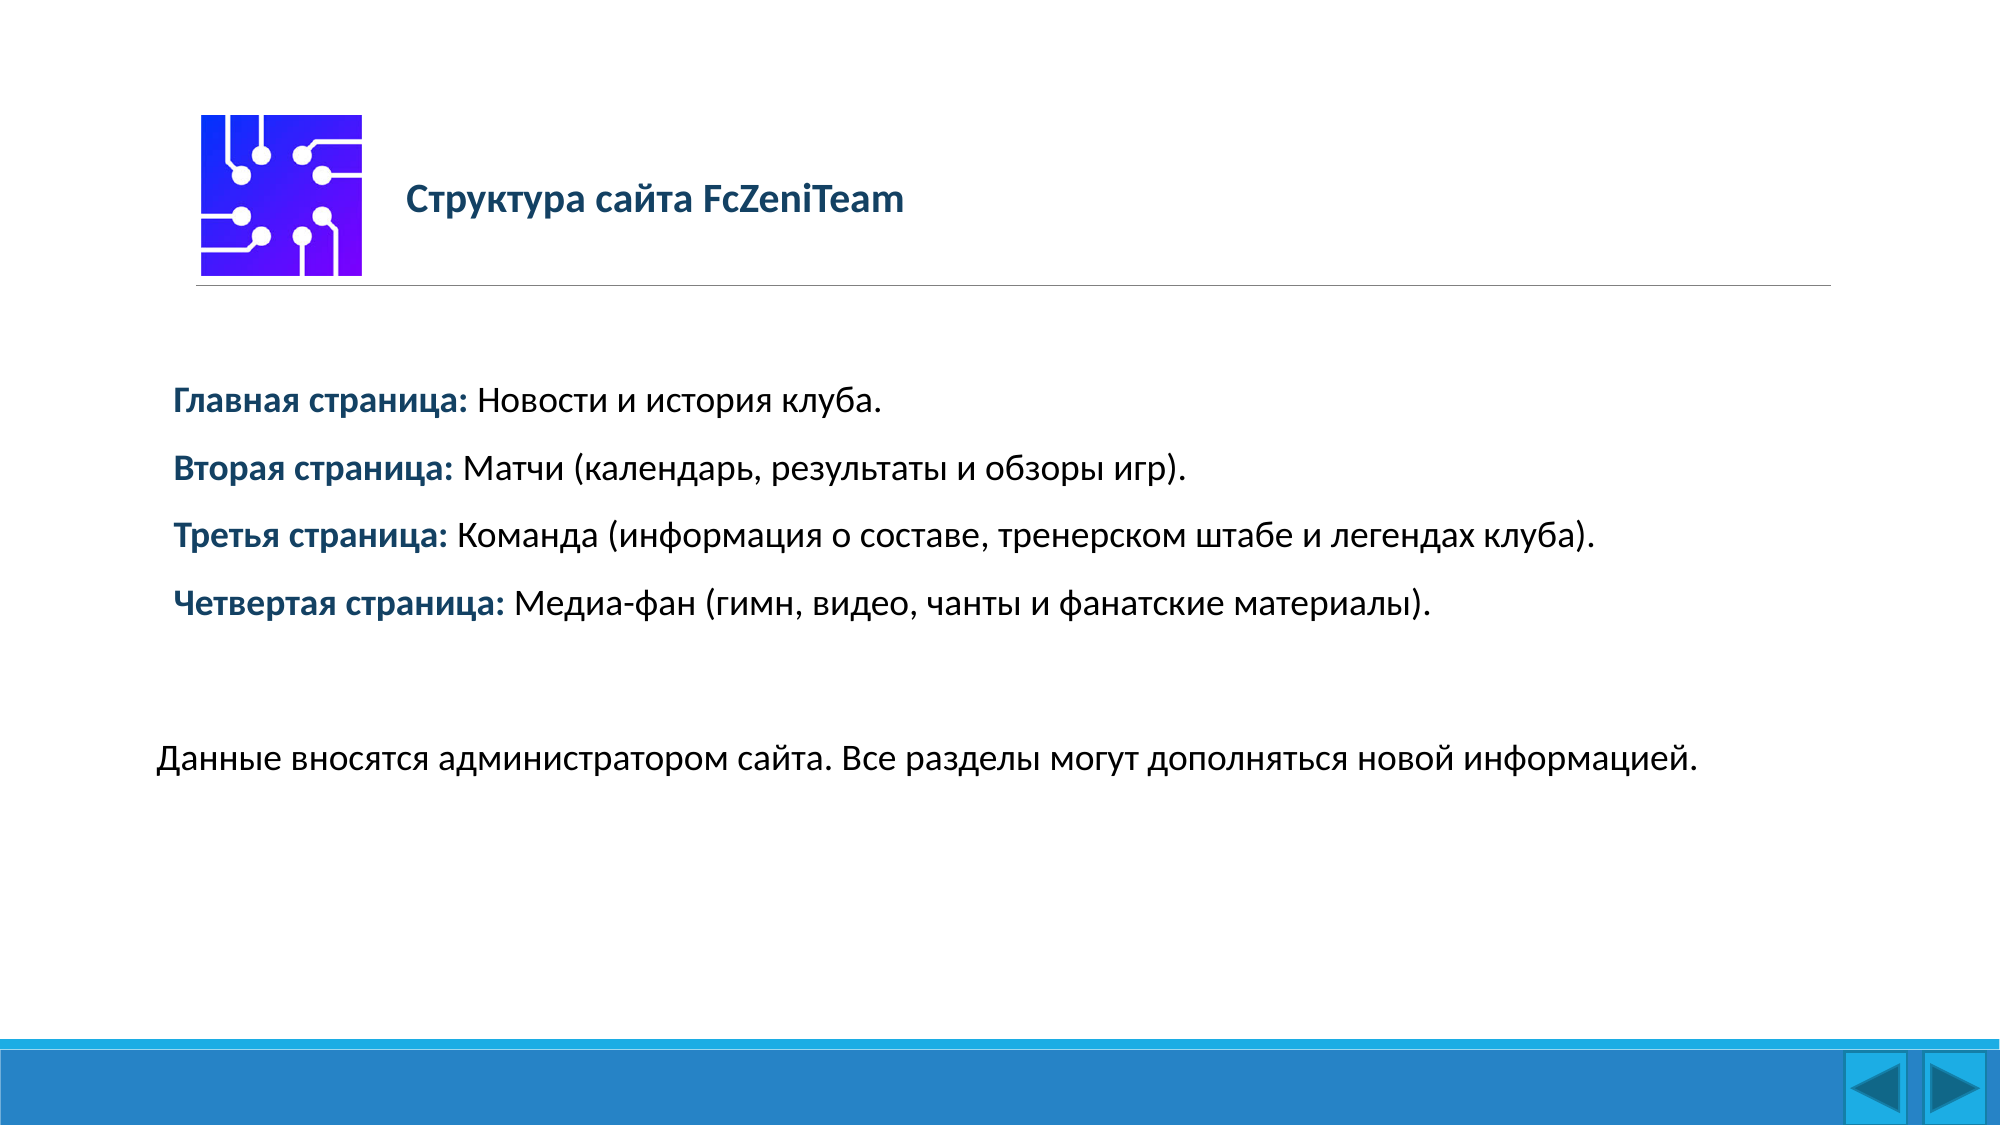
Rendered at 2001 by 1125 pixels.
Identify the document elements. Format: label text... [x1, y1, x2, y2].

text_box Главная страница: Новости и история клуба. Вторая страница: Матчи (календарь, результаты и обзоры игр). Третья страница: Команда (информация о составе, тренерском штабе и легендах клуба). Четвертая страница: Медиа-фан (гимн, видео, чанты и фанатские материалы). [158, 345, 1924, 631]
text_box [1843, 1050, 1908, 1125]
text_box [1922, 1050, 1987, 1125]
text_box Структура сайта FcZeniTeam [391, 162, 1830, 228]
picture [200, 115, 362, 276]
text_box Данные вносятся администратором сайта. Все разделы могут дополняться новой информацией. [141, 725, 1830, 785]
